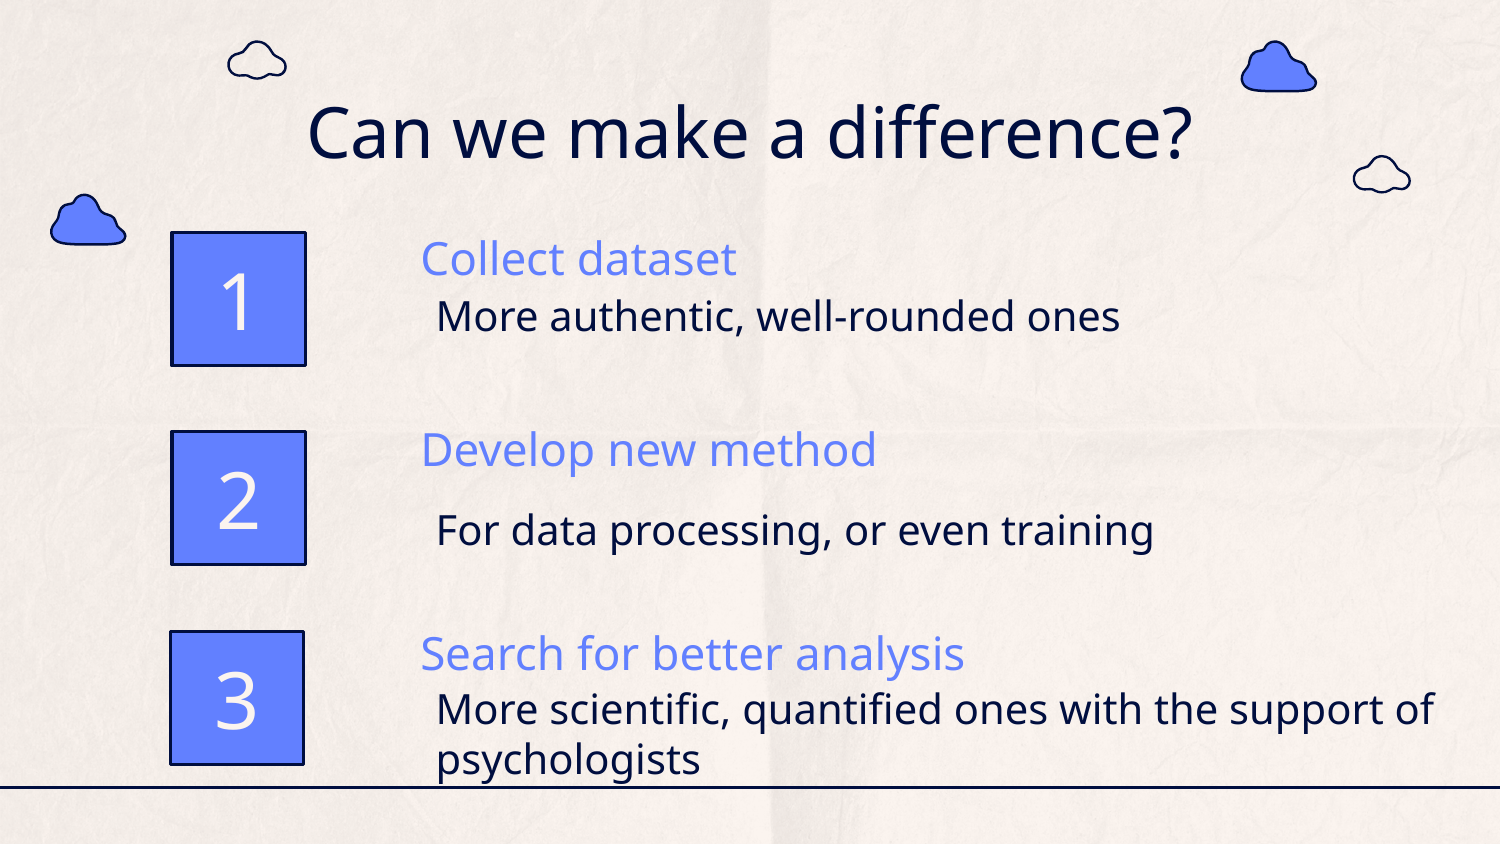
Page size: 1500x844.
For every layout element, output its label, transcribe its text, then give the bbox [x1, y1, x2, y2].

title Can we make a difference? [118, 72, 1382, 167]
subtitle Develop new method [382, 431, 1445, 491]
subtitle Collect dataset [382, 239, 1236, 300]
title 3 [169, 630, 305, 766]
title 1 [170, 231, 307, 367]
title 2 [170, 430, 307, 566]
text_box More authentic, well-rounded ones [420, 282, 1188, 347]
text_box For data processing, or even training [420, 496, 1197, 562]
text_box More scientific, quantified ones with the support of psychologists [420, 675, 1500, 791]
subtitle Search for better analysis [382, 634, 1353, 695]
